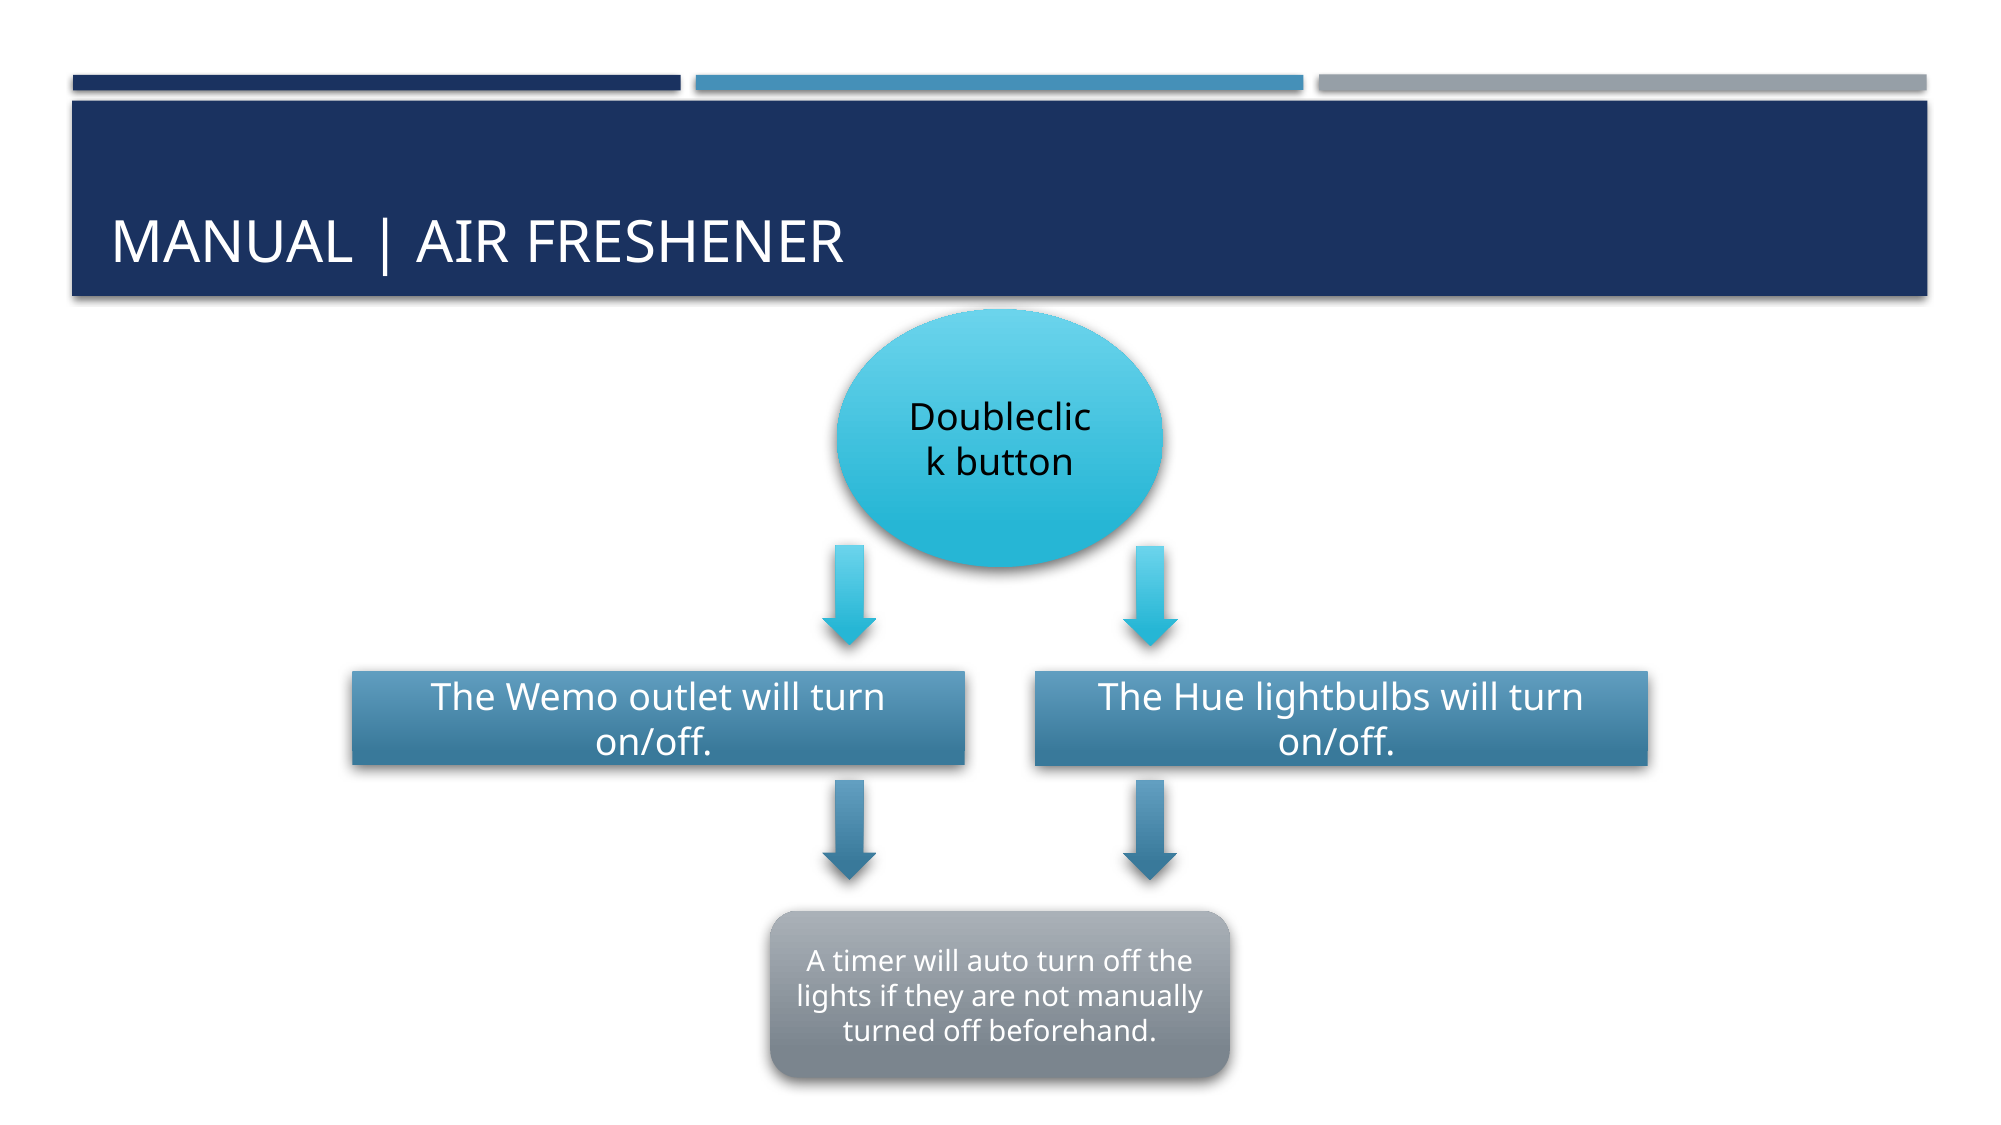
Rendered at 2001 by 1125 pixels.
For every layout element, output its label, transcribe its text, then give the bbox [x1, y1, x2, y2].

text_box A timer will auto turn off the lights if they are not manually turned off beforehand. [770, 911, 1230, 1078]
text_box The Hue lightbulbs will turn on/off. [1035, 671, 1648, 766]
text_box [1122, 780, 1178, 881]
text_box [822, 780, 877, 880]
text_box Doubleclick button [836, 309, 1164, 568]
text_box [1123, 546, 1178, 647]
text_box [822, 545, 877, 646]
text_box The Wemo outlet will turn on/off. [352, 671, 965, 765]
title manual | air freshener [95, 115, 1905, 282]
